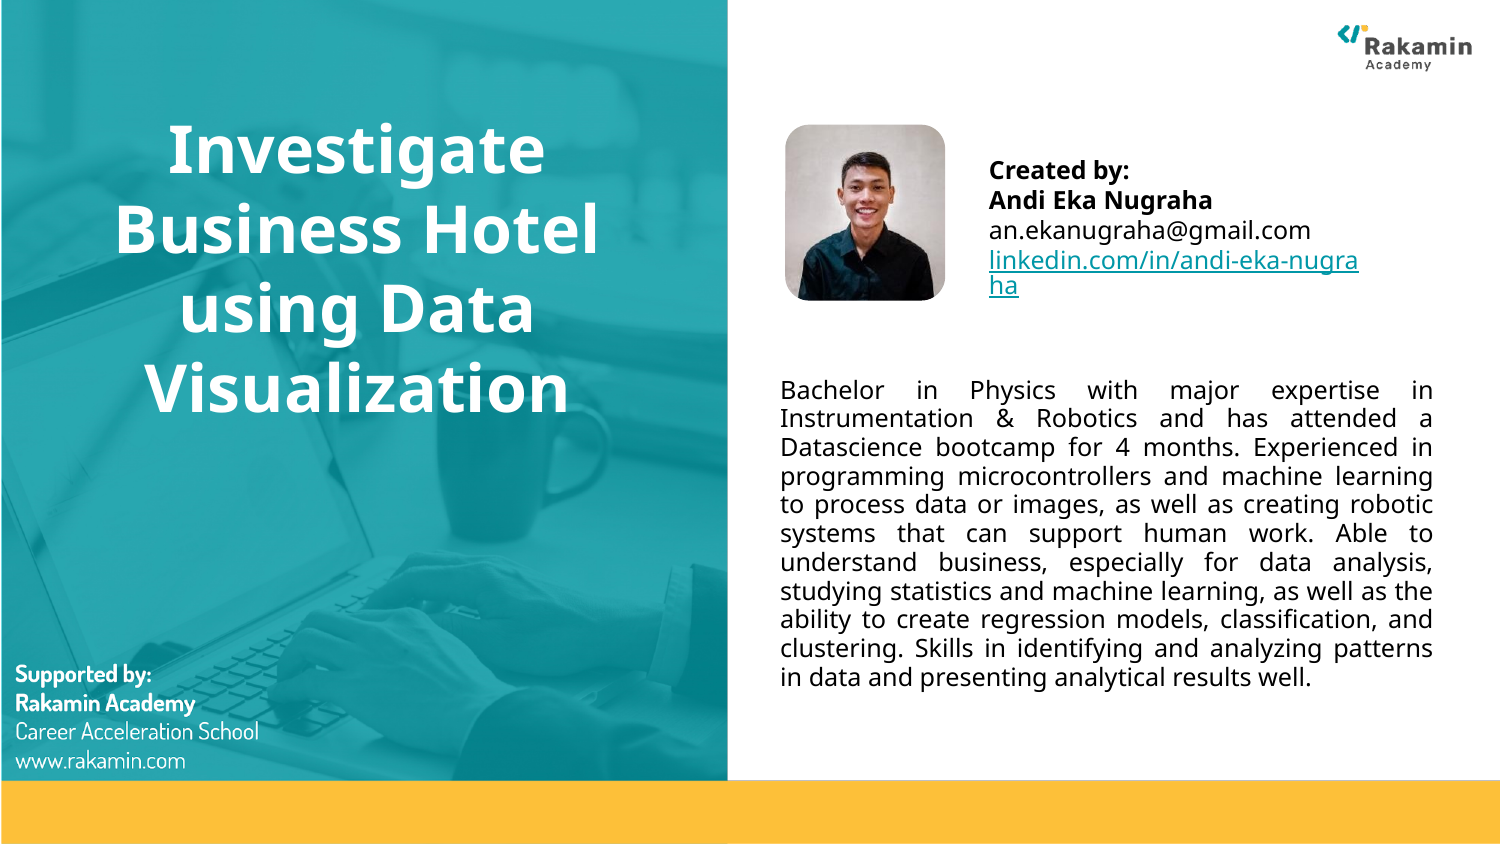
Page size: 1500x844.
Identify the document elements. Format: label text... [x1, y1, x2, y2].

text_box Created by: Andi Eka Nugraha an.ekanugraha@gmail.com linkedin.com/in/andi-eka-nugraha [977, 149, 1372, 280]
subtitle Bachelor in Physics with major expertise in Instrumentation & Robotics and has attended a Datascience bootcamp for 4 months. Experienced in programming microcontrollers and machine learning to process data or images, as well as creating robotic systems that can support human work. Able to understand business, especially for data analysis, studying statistics and machine learning, as well as the ability to create regression models, classification, and clustering. Skills in identifying and analyzing patterns in data and presenting analytical results well. [765, 361, 1449, 739]
picture [0, 0, 1500, 844]
title Investigate Business Hotel using Data Visualization [51, 190, 665, 520]
